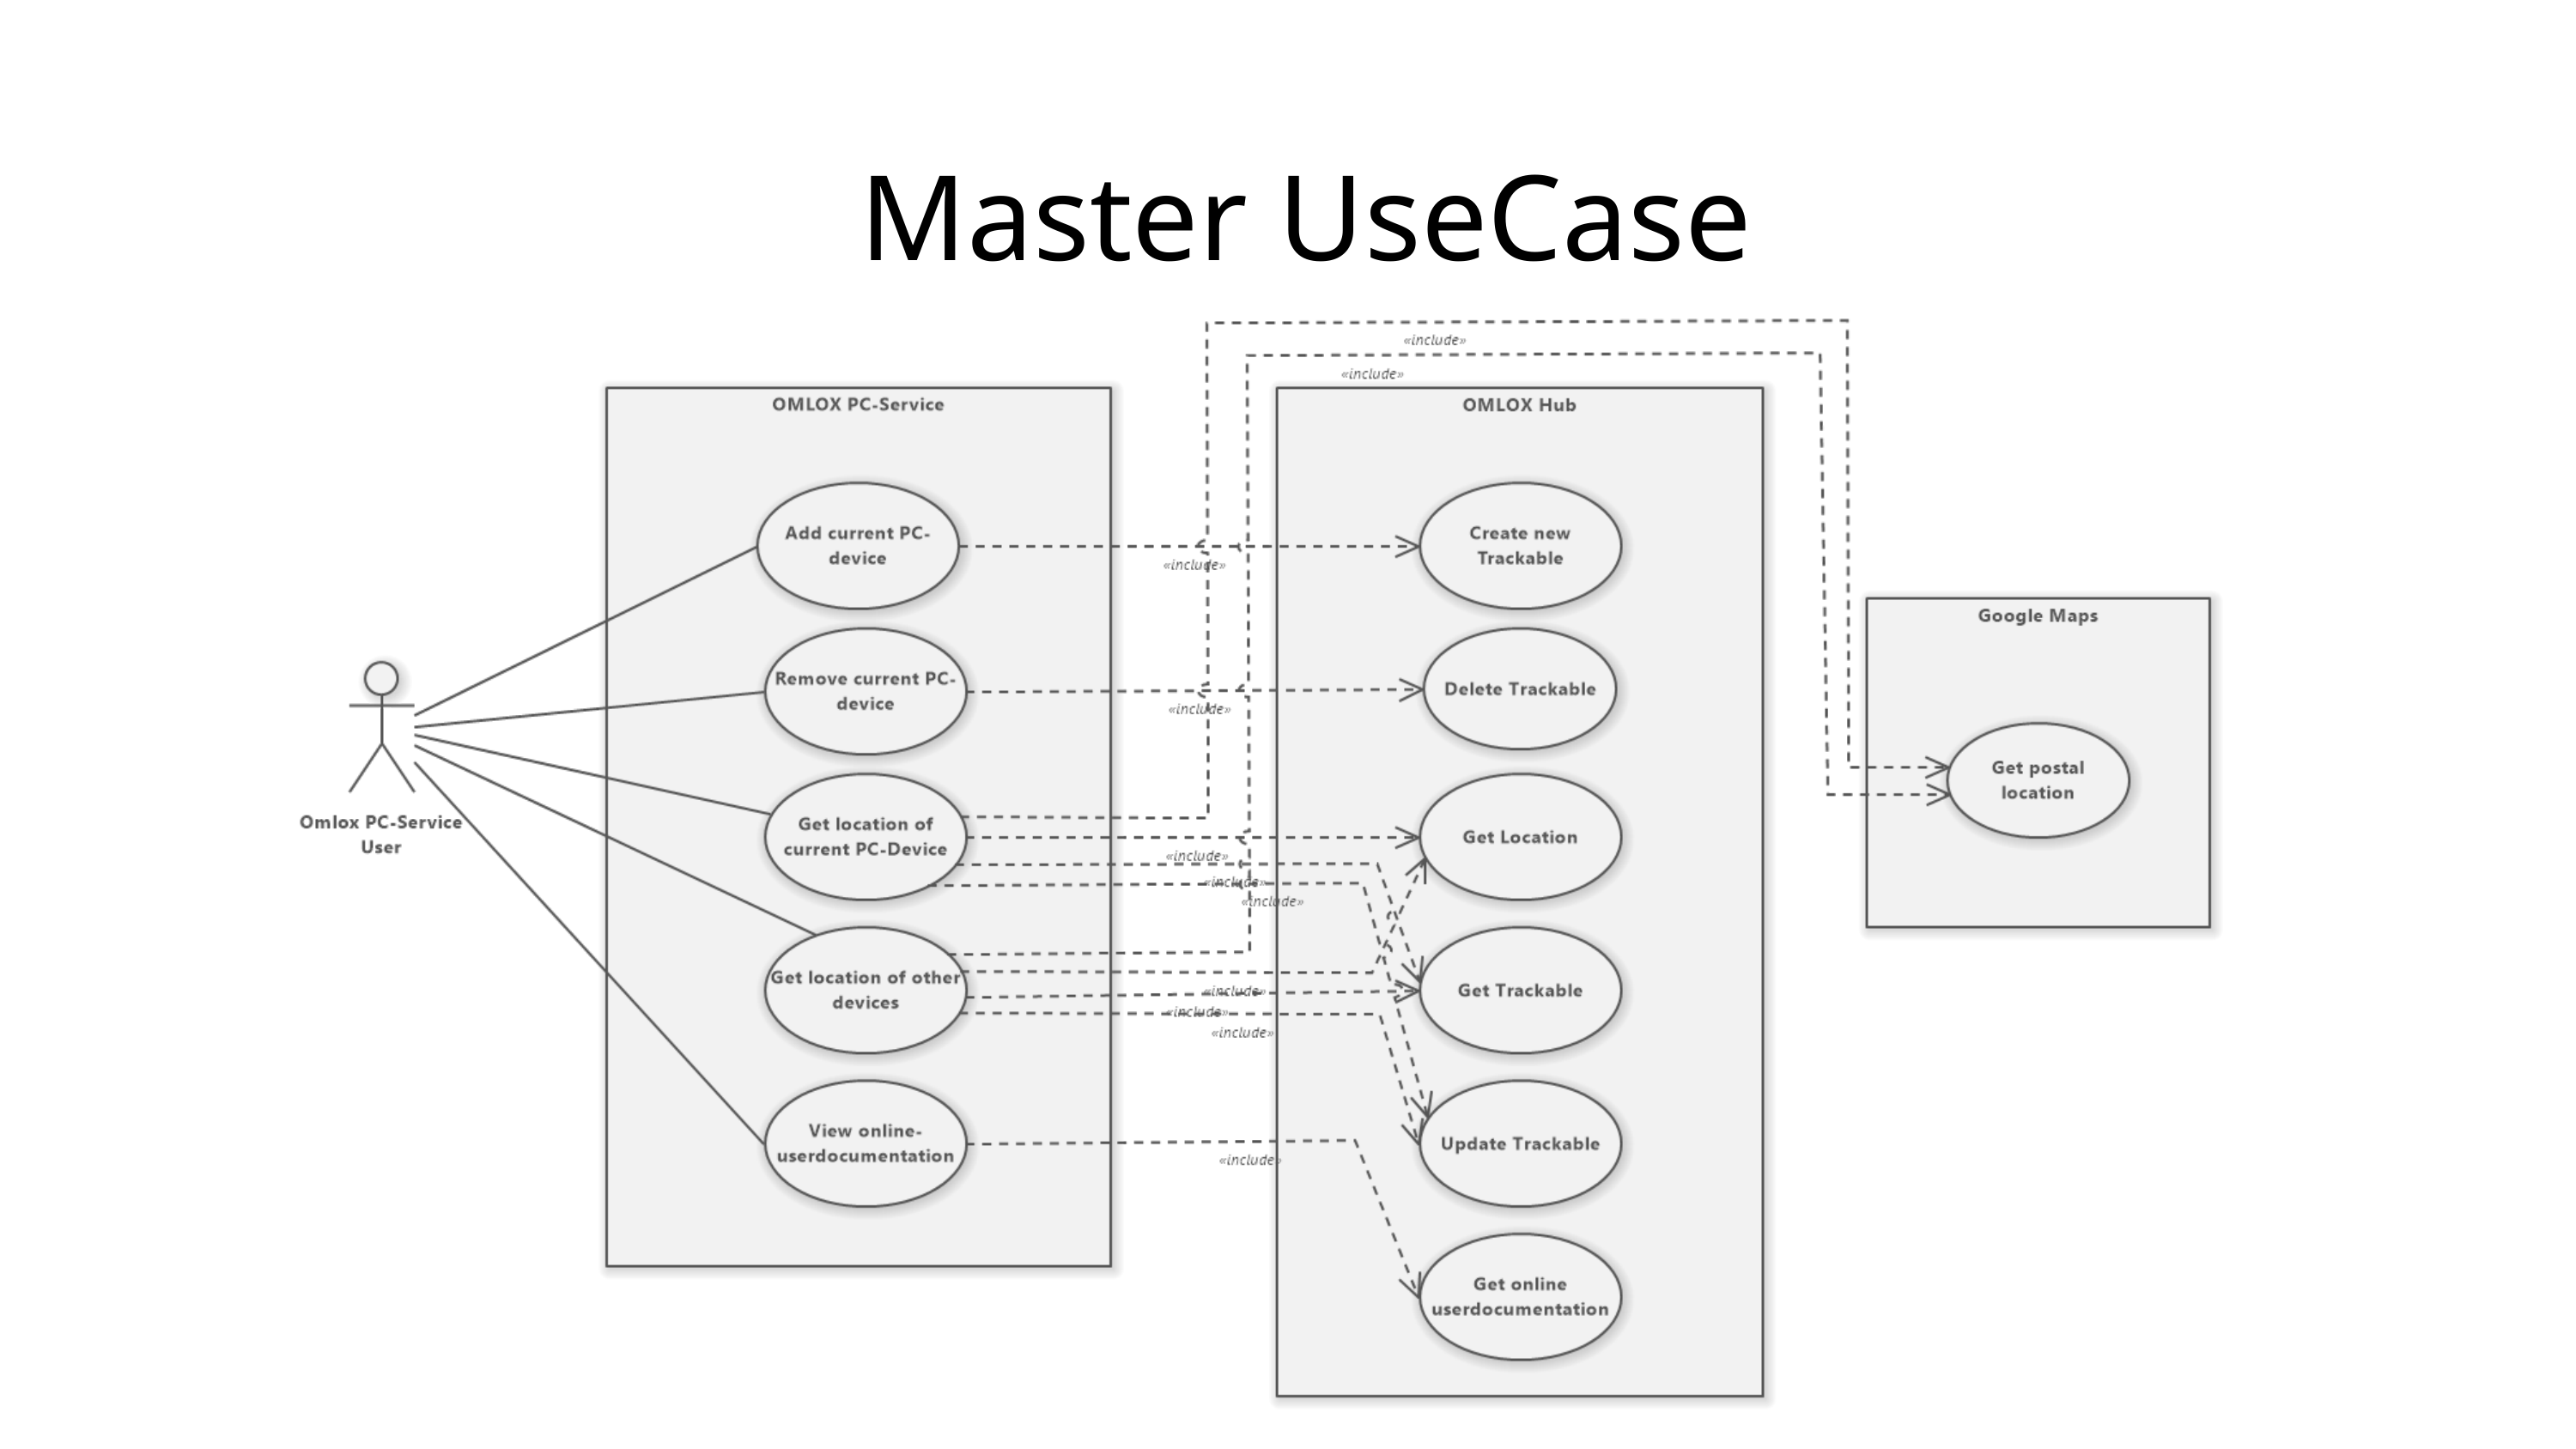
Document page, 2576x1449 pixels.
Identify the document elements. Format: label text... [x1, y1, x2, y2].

text_box Master UseCase [144, 142, 2437, 284]
picture [278, 284, 2236, 1422]
